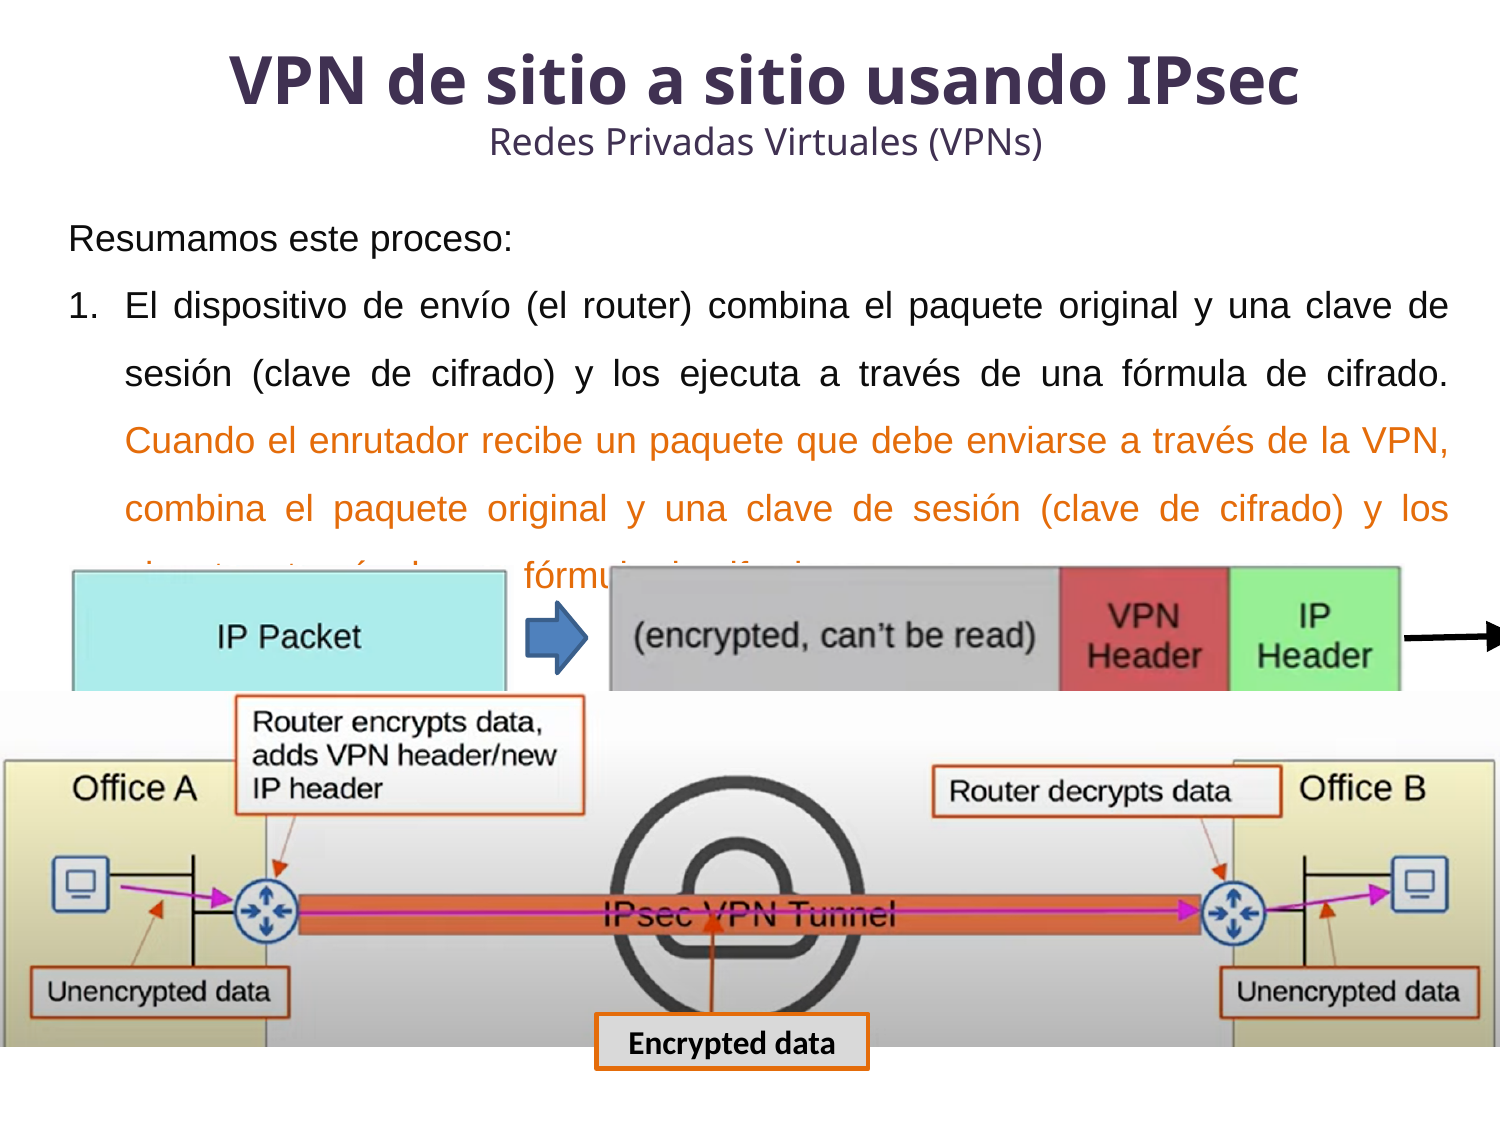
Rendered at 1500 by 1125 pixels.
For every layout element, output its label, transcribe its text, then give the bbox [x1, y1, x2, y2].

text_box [69, 563, 1500, 690]
text_box VPN de sitio a sitio usando IPsec Redes Privadas Virtuales (VPNs) [147, 30, 1385, 171]
text_box Resumamos este proceso: El dispositivo de envío (el router) combina el paquete original y una clave de sesión (clave de cifrado) y los ejecuta a través de una fórmula de cifrado. Cuando el enrutador recibe un paquete que debe enviarse a través de la VPN, combina el paquete original y una clave de sesión (clave de cifrado) y los ejecuta a través de una fórmula de cifrado. [53, 183, 1465, 689]
text_box Encrypted data [596, 1055, 869, 1069]
picture [0, 691, 1500, 1047]
